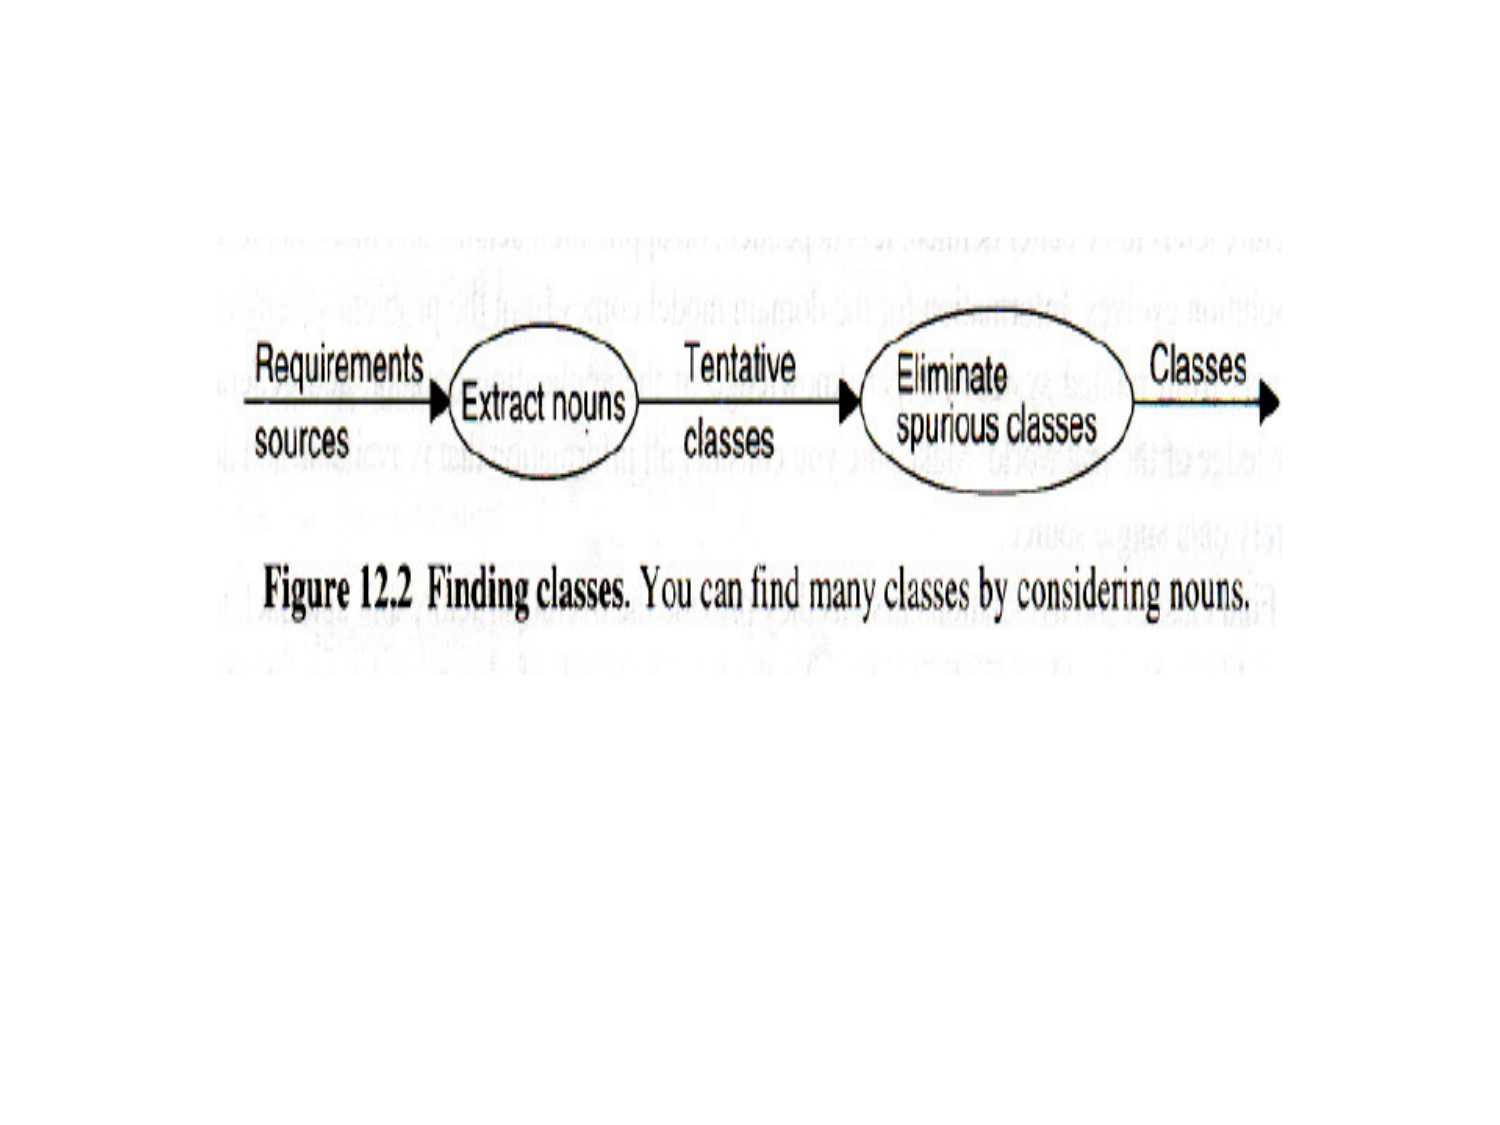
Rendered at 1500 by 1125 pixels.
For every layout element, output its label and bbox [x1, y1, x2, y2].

list [217, 237, 1283, 676]
